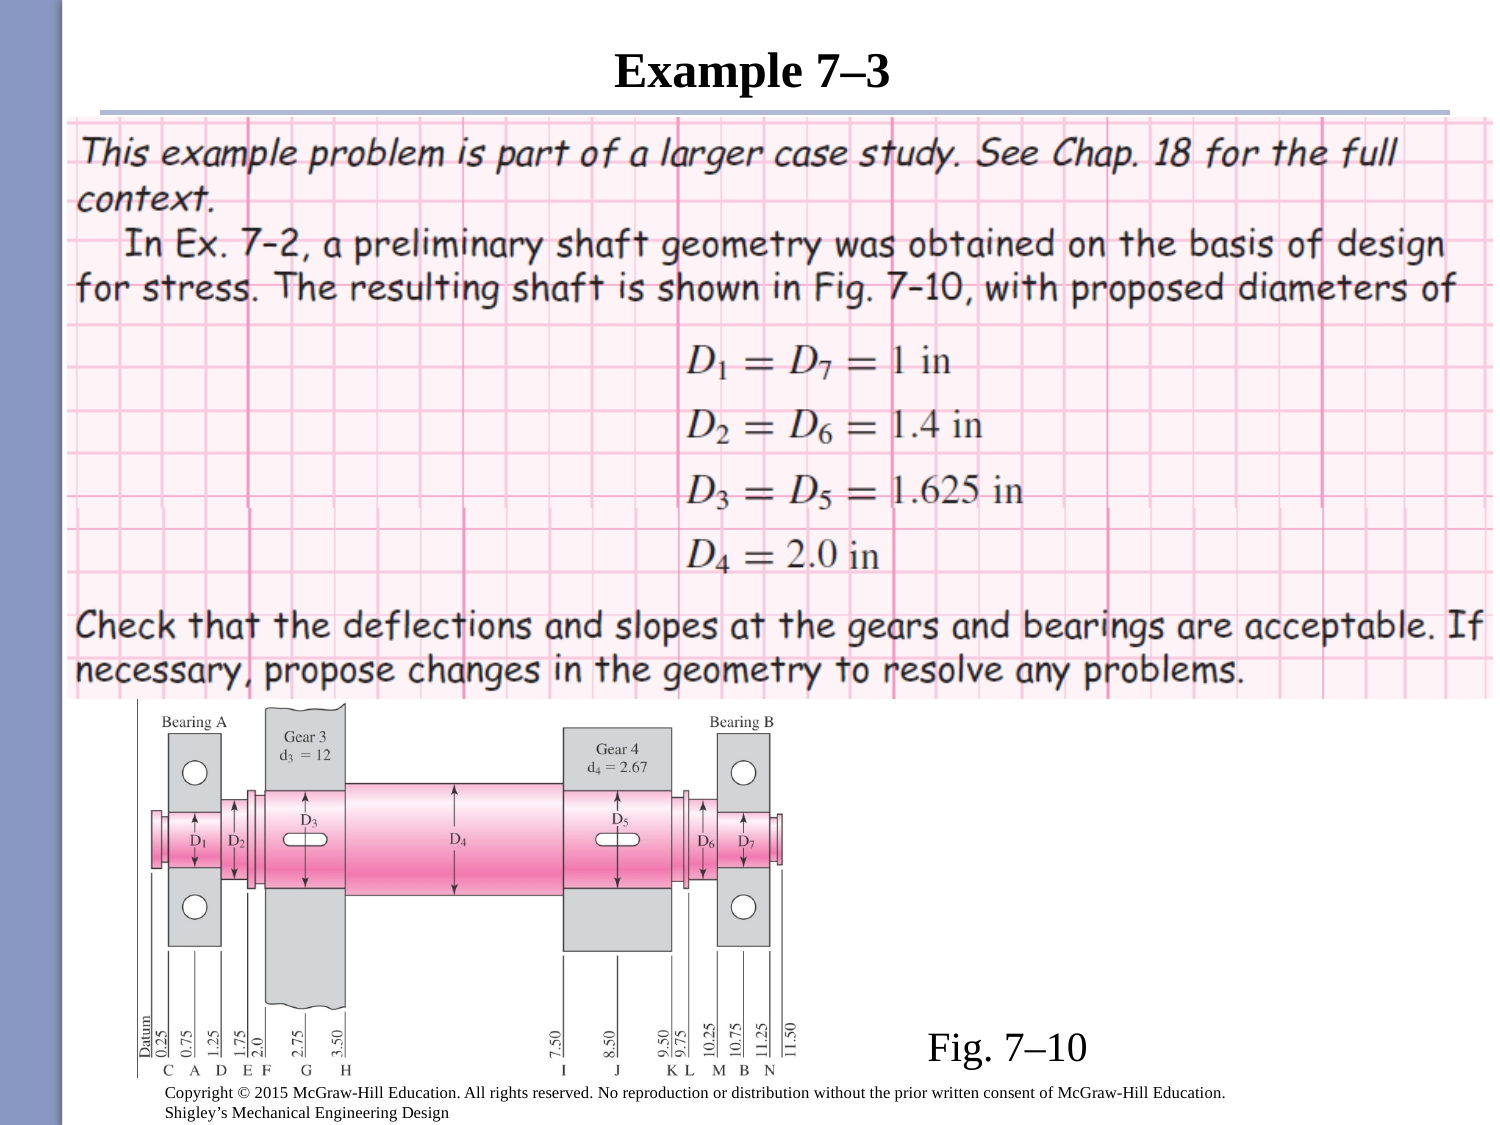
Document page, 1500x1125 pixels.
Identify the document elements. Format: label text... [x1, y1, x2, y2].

text_box Fig. 7–10 [912, 1012, 1138, 1078]
title Example 7–3 [137, 30, 1368, 106]
picture [66, 116, 1493, 1079]
